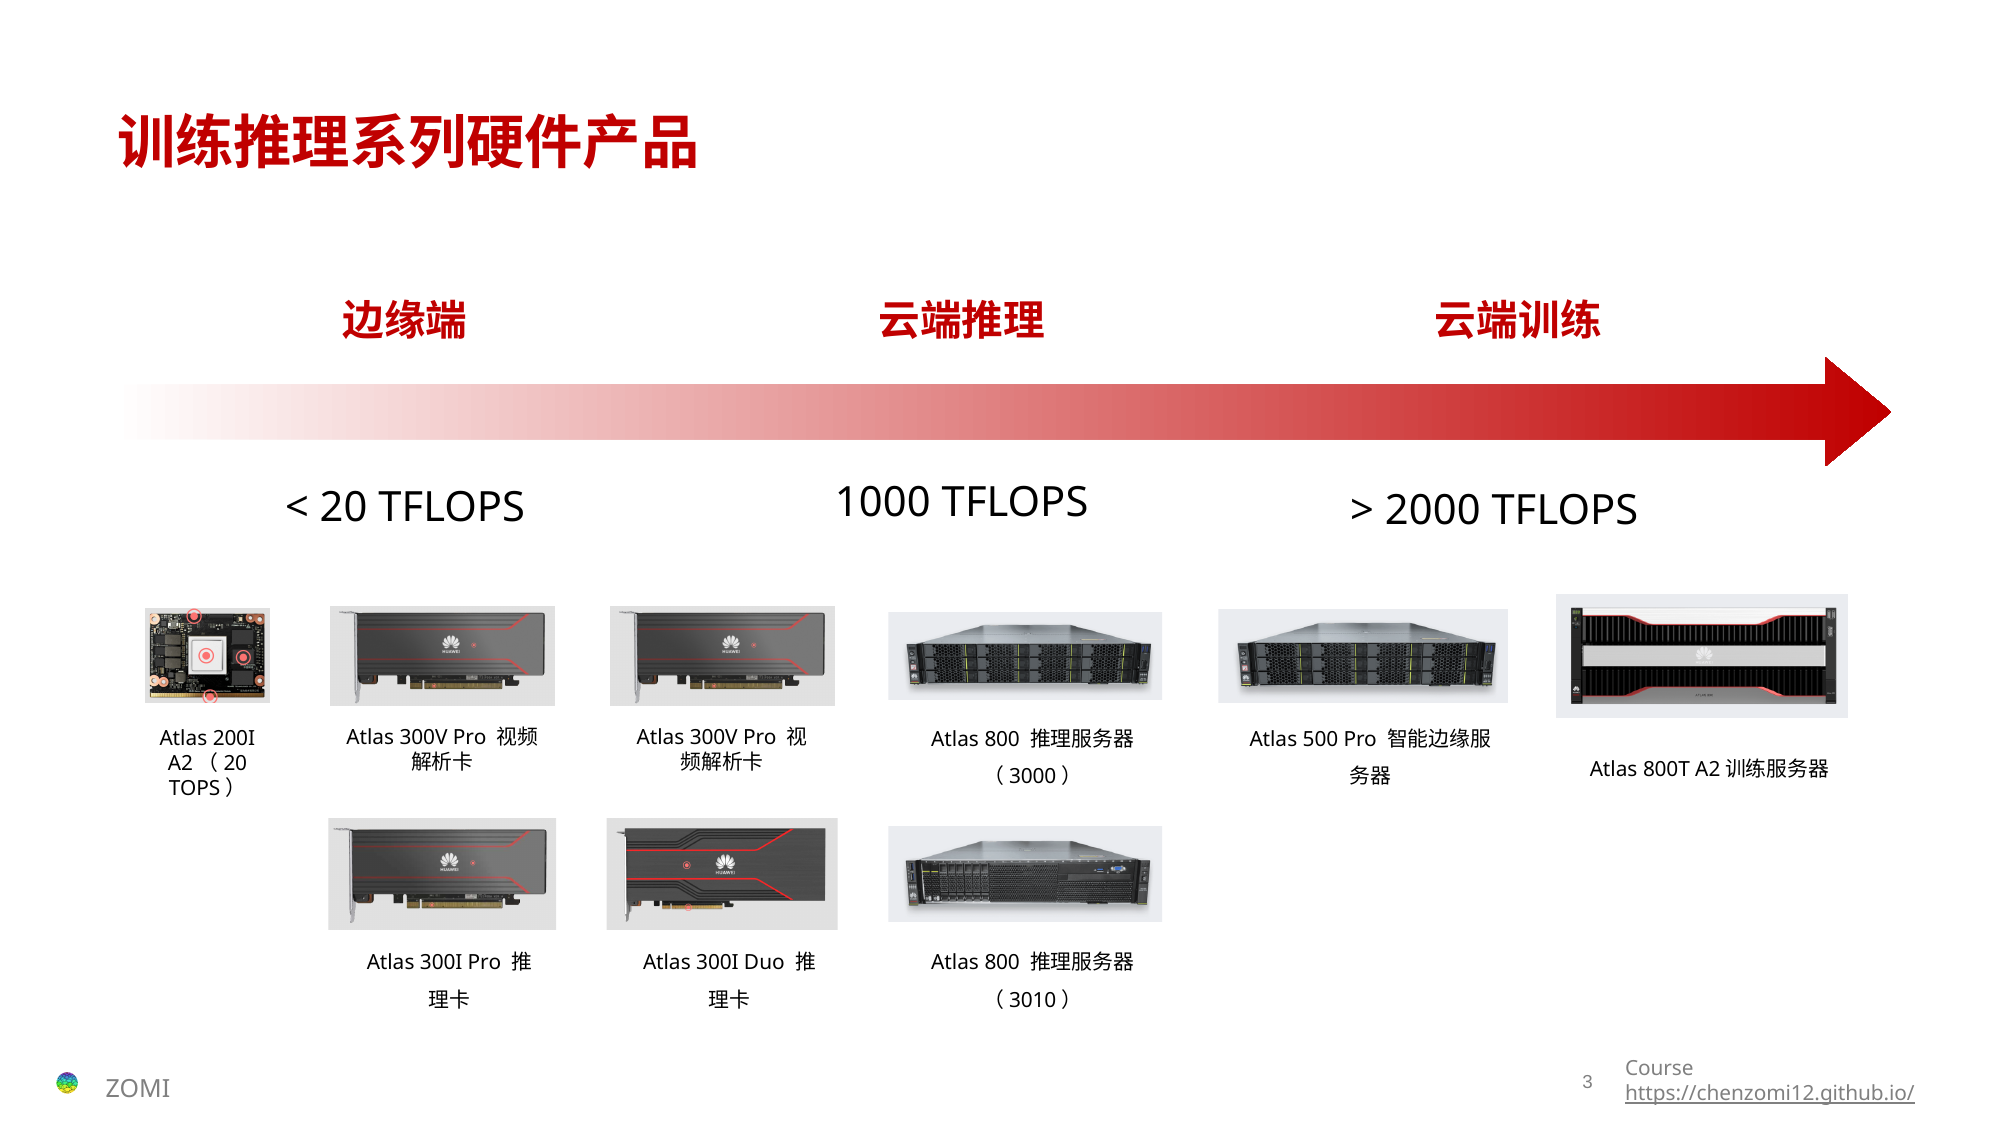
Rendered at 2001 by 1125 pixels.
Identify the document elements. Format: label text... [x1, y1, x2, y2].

title 训练推理系列硬件产品 [102, 91, 1901, 189]
picture [57, 1073, 77, 1093]
text_box < 20 TFLOPS [138, 444, 672, 541]
text_box 云端推理 [695, 260, 1228, 358]
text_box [125, 593, 1849, 1014]
text_box > 2000 TFLOPS [1227, 446, 1761, 544]
text_box 云端训练 [1252, 260, 1785, 358]
list 边缘端 [138, 260, 672, 358]
text_box [107, 355, 1894, 469]
text_box 1000 TFLOPS [695, 439, 1228, 536]
